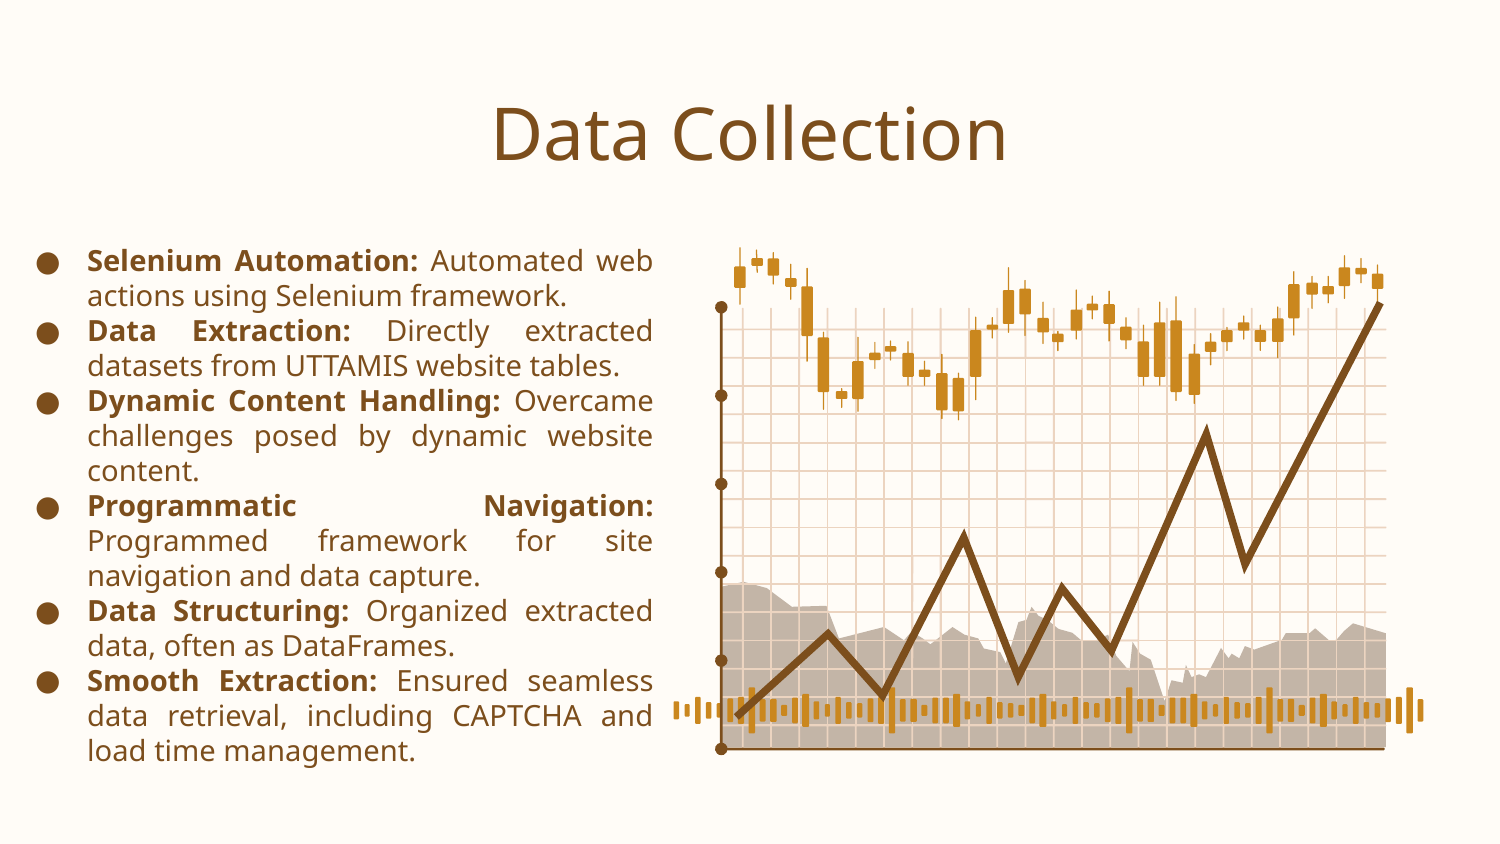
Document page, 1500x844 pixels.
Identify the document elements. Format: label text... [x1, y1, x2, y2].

list Selenium Automation: Automated web actions using Selenium framework. Data Extraction: Directly extracted datasets from UTTAMIS website tables. Dynamic Content Handling: Overcame challenges posed by dynamic website content. Programmatic Navigation: Programmed framework for site navigation and data capture. Data Structuring: Organized extracted data, often as DataFrames. Smooth Extraction: Ensured seamless data retrieval, including CAPTCHA and load time management. [0, 227, 669, 794]
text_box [733, 246, 1384, 421]
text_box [1389, 687, 1424, 734]
title Data Collection [118, 72, 1382, 167]
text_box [673, 687, 707, 734]
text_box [712, 300, 1385, 756]
